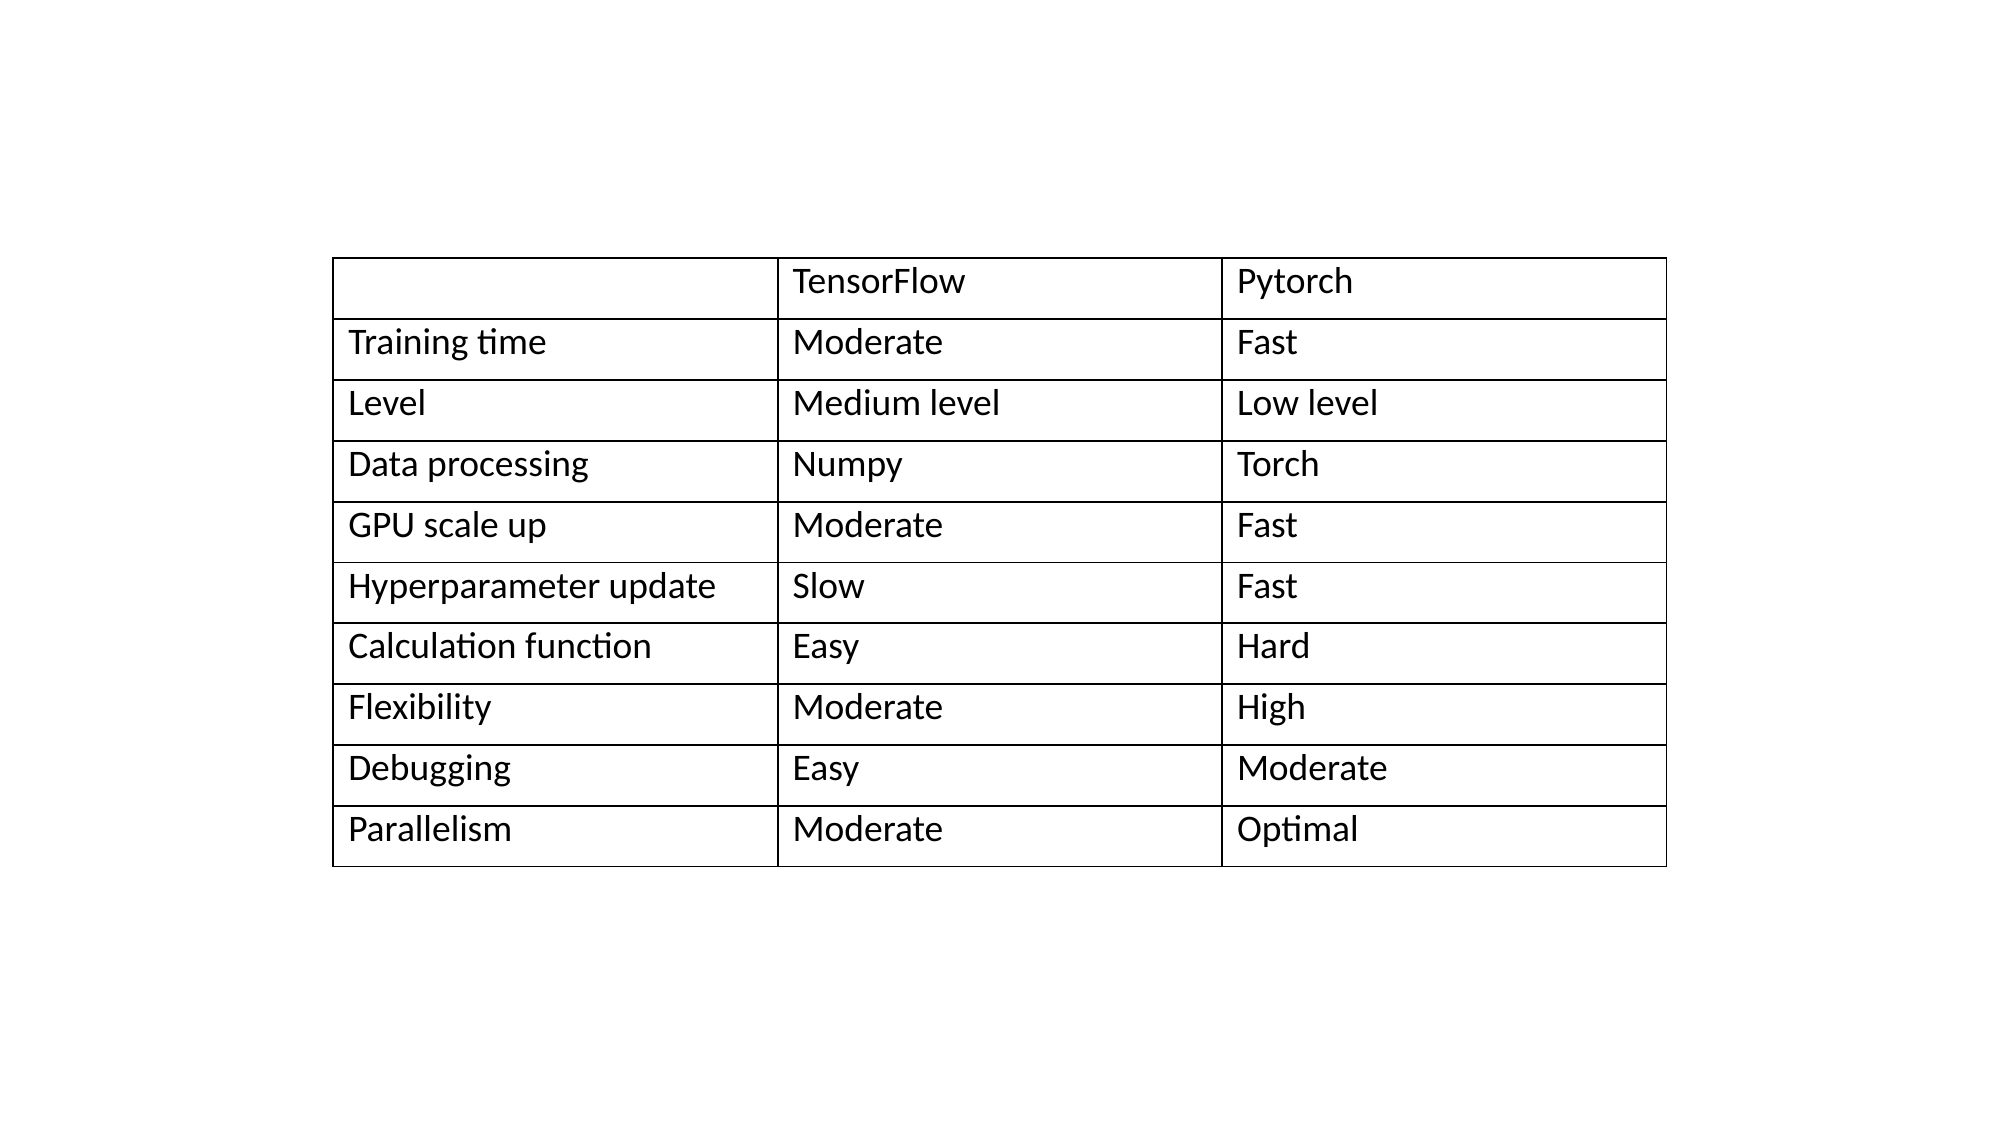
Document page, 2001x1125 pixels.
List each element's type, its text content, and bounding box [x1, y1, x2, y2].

table_cell Hyperparameter update [334, 563, 777, 622]
table_header [334, 259, 777, 318]
table_cell Numpy [779, 442, 1221, 501]
table_cell Level [334, 381, 777, 440]
table_cell Hard [1223, 624, 1666, 683]
table_cell Moderate [1223, 746, 1666, 805]
table_cell Moderate [779, 503, 1221, 562]
table_cell Easy [779, 746, 1221, 805]
table_cell Data processing [334, 442, 777, 501]
table_cell Slow [779, 563, 1221, 622]
table_cell Debugging [334, 746, 777, 805]
table_cell Fast [1223, 503, 1666, 562]
table_cell Medium level [779, 381, 1221, 440]
table_cell Moderate [779, 320, 1221, 379]
table_cell Training time [334, 320, 777, 379]
table_cell Optimal [1223, 807, 1666, 866]
table_cell Moderate [779, 685, 1221, 744]
table_cell Easy [779, 624, 1221, 683]
table_cell Flexibility [334, 685, 777, 744]
table_cell Low level [1223, 381, 1666, 440]
table_cell Calculation function [334, 624, 777, 683]
table_cell Torch [1223, 442, 1666, 501]
table_cell Moderate [779, 807, 1221, 866]
table_cell GPU scale up [334, 503, 777, 562]
table_cell Fast [1223, 563, 1666, 622]
table_header Pytorch [1223, 259, 1666, 318]
table_cell Fast [1223, 320, 1666, 379]
table_cell Parallelism [334, 807, 777, 866]
table_header TensorFlow [779, 259, 1221, 318]
table_cell High [1223, 685, 1666, 744]
